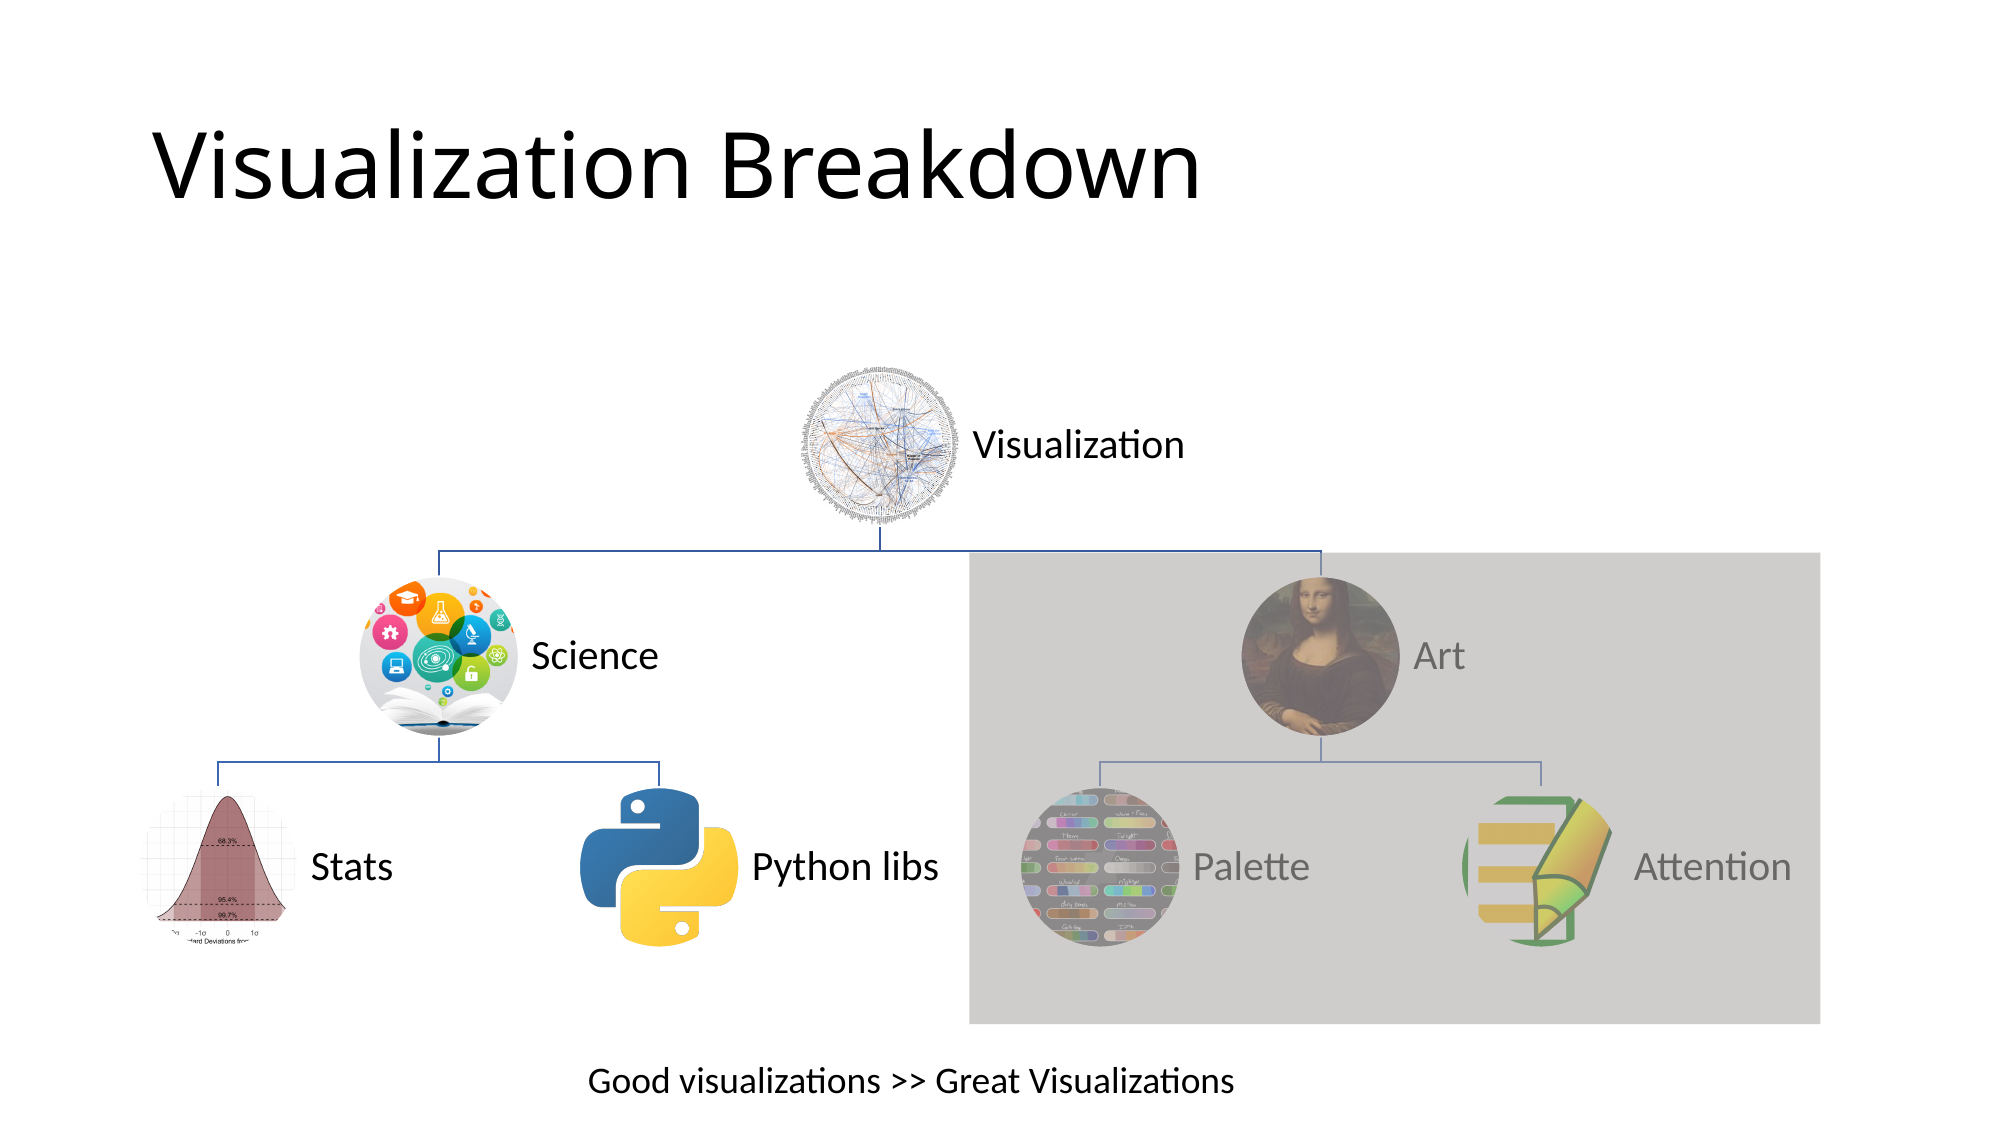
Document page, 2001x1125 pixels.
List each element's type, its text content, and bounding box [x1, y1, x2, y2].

title Visualization Breakdown [137, 59, 1863, 278]
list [137, 299, 1863, 1014]
text_box Good visualizations >> Great Visualizations [573, 1048, 1401, 1109]
text_box [968, 1014, 1821, 1025]
